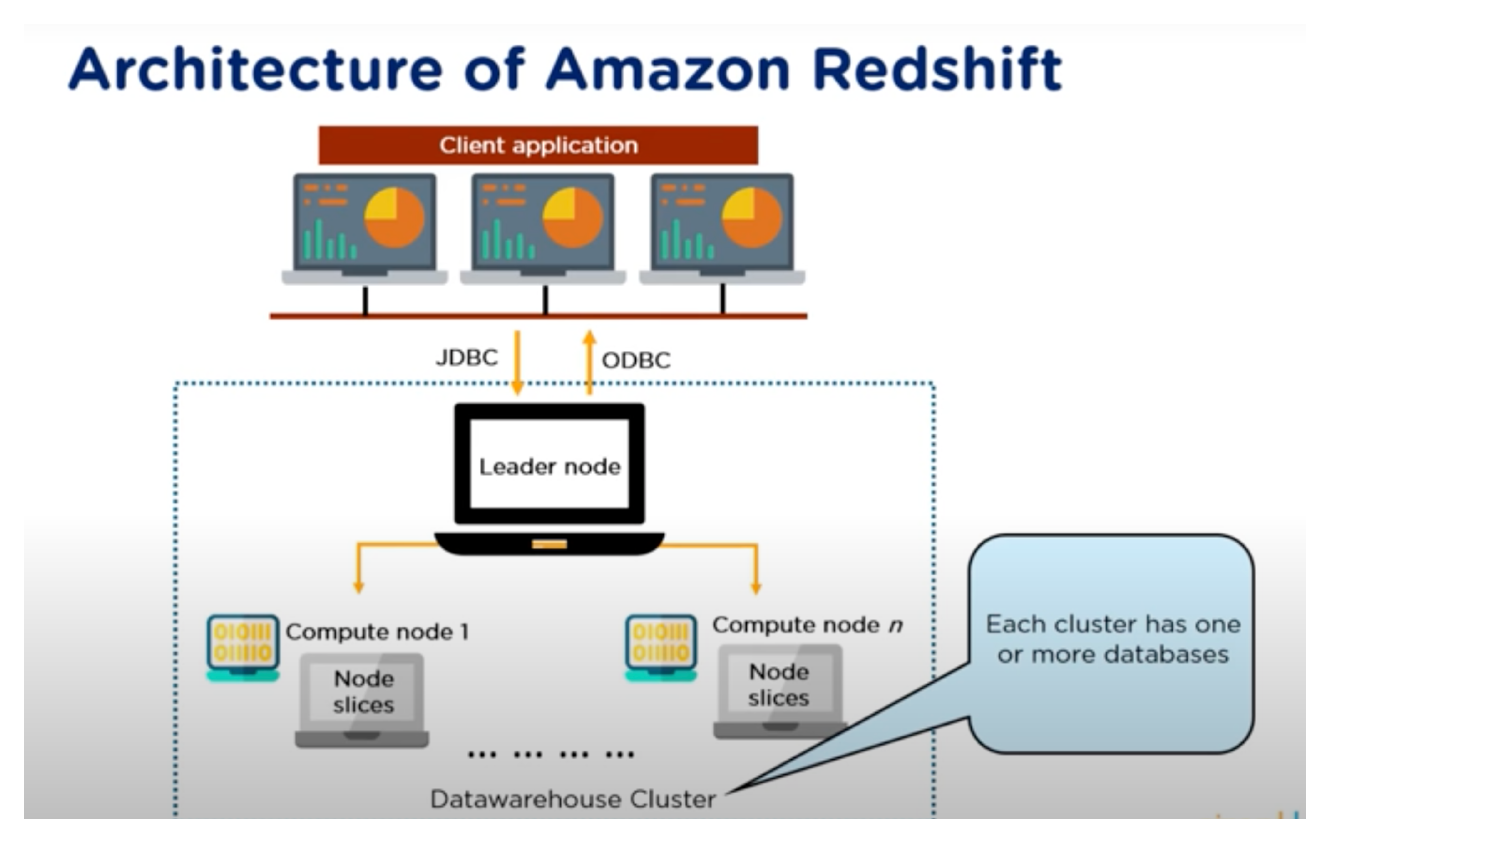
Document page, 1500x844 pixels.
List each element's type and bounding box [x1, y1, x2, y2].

picture [24, 24, 1307, 819]
